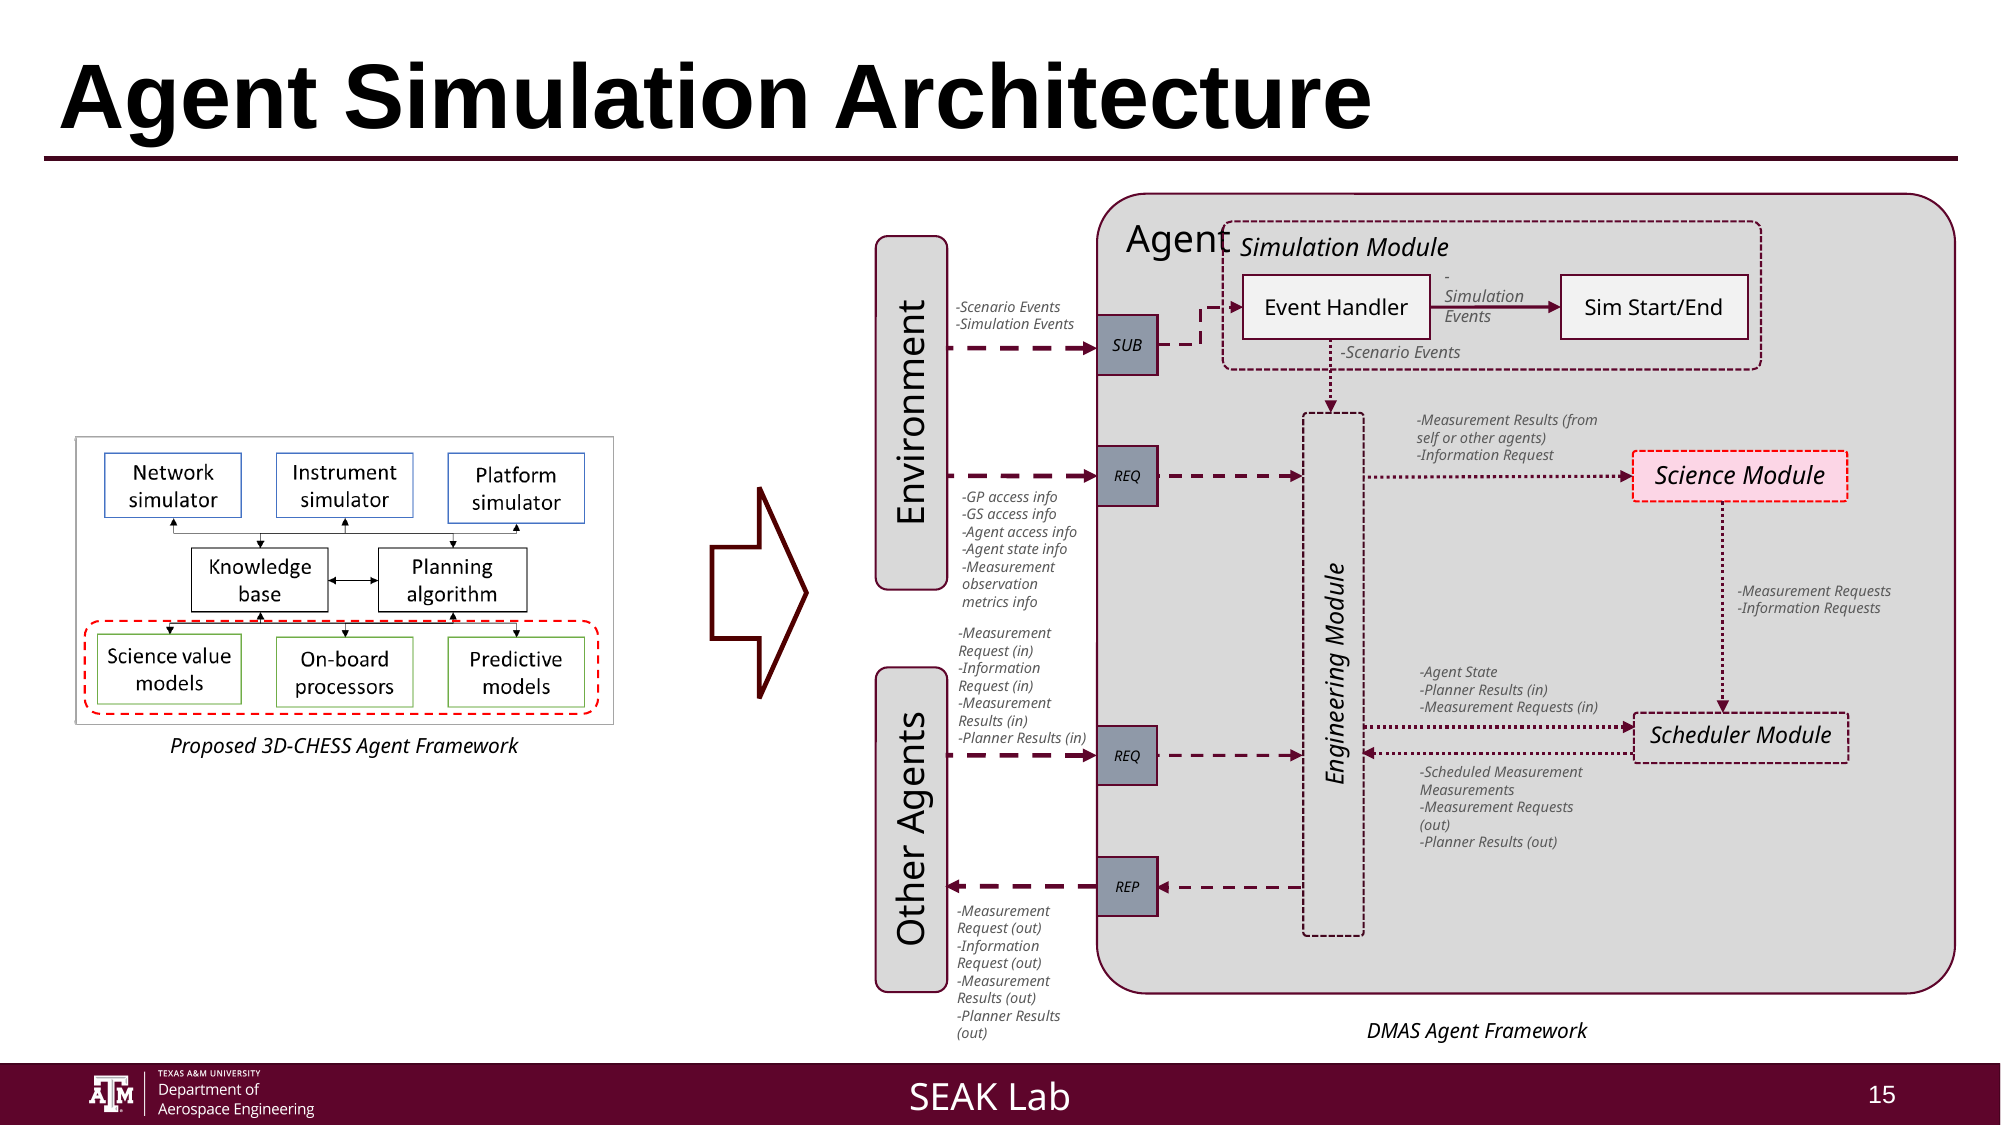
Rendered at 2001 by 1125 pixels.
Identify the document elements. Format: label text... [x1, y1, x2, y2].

title Agent Simulation Architecture [43, 38, 1958, 159]
text_box [710, 486, 808, 699]
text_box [875, 193, 1956, 1051]
picture [73, 434, 616, 728]
text_box Proposed 3D-CHESS Agent Framework [131, 728, 558, 766]
picture [89, 1070, 314, 1118]
